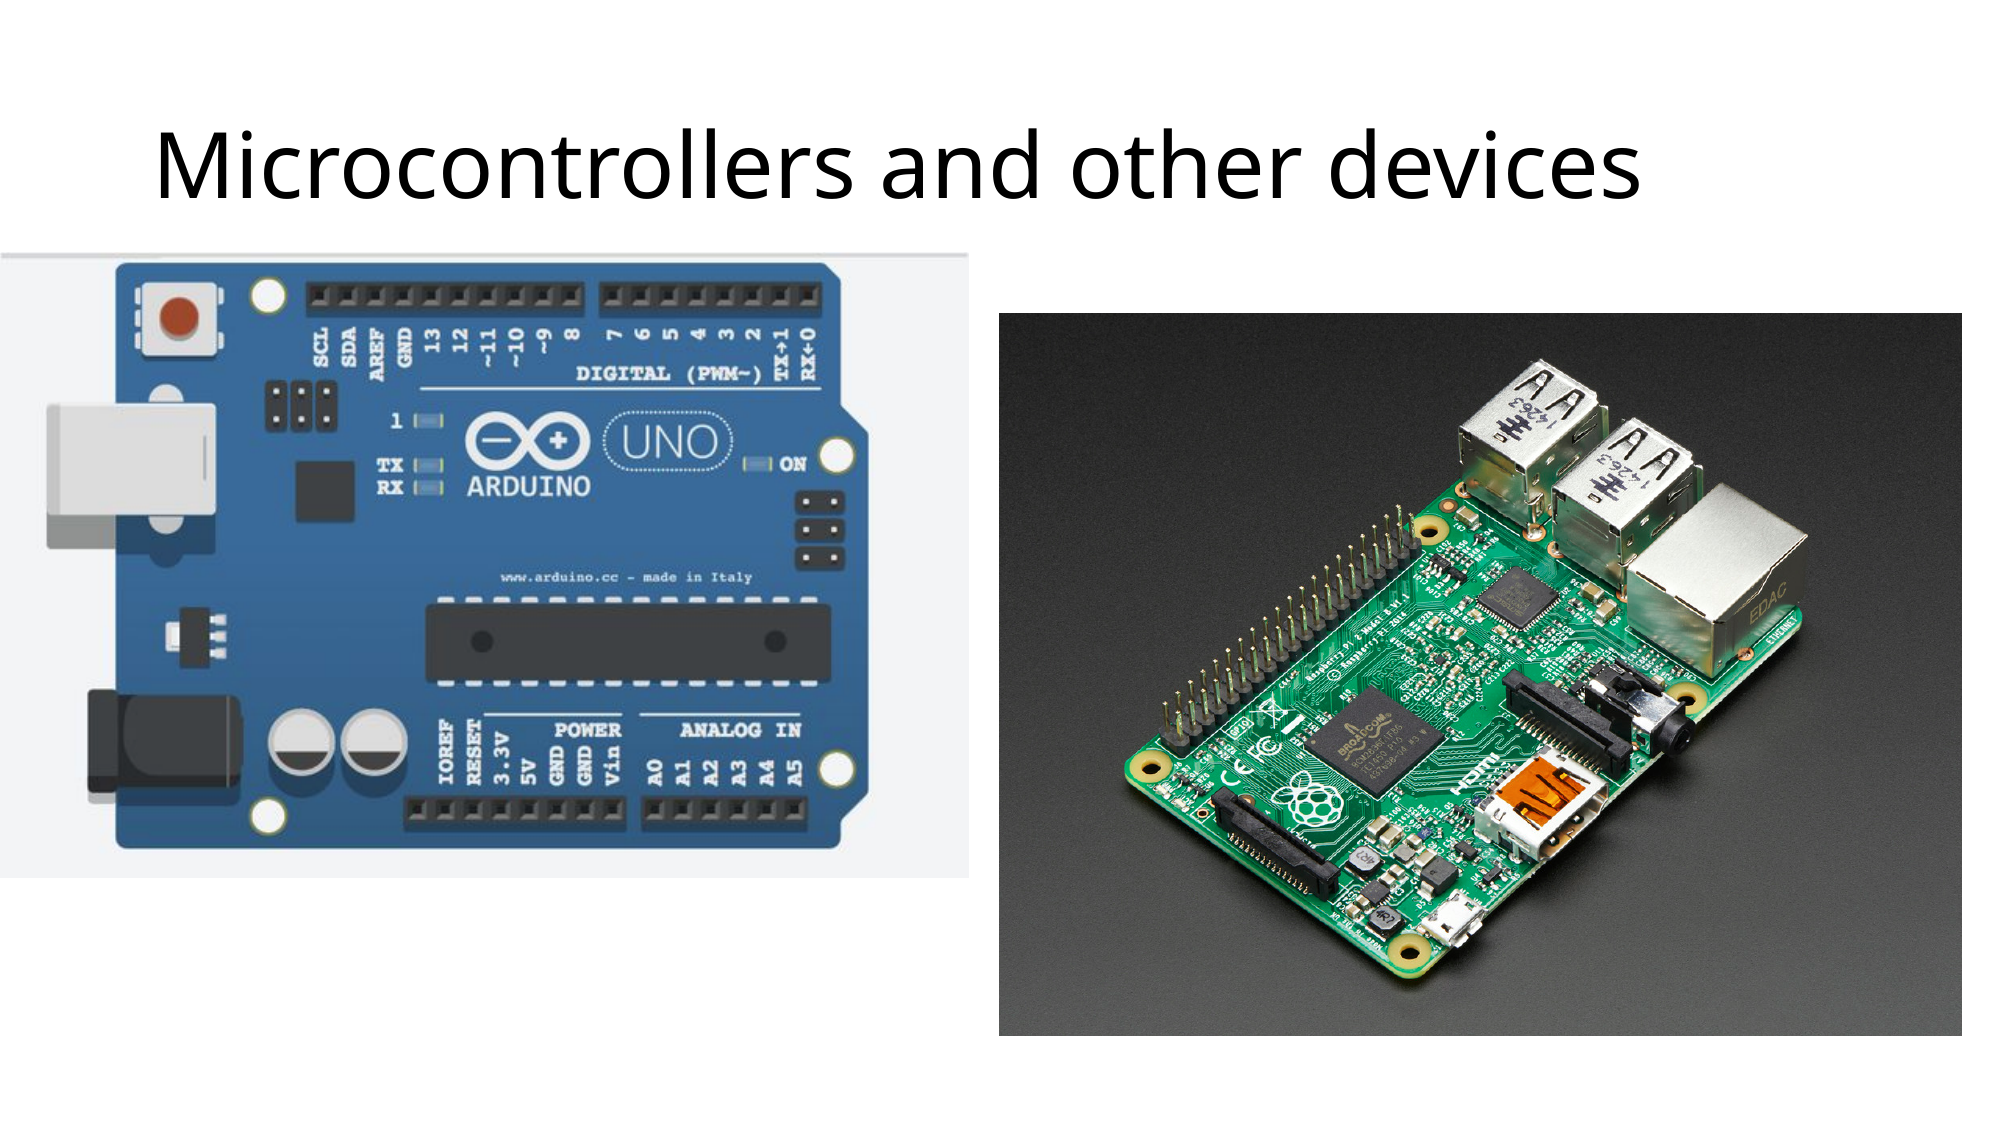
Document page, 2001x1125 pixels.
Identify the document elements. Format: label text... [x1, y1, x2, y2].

title Microcontrollers and other devices [137, 59, 1863, 278]
picture [999, 313, 1962, 1036]
picture [0, 252, 969, 878]
